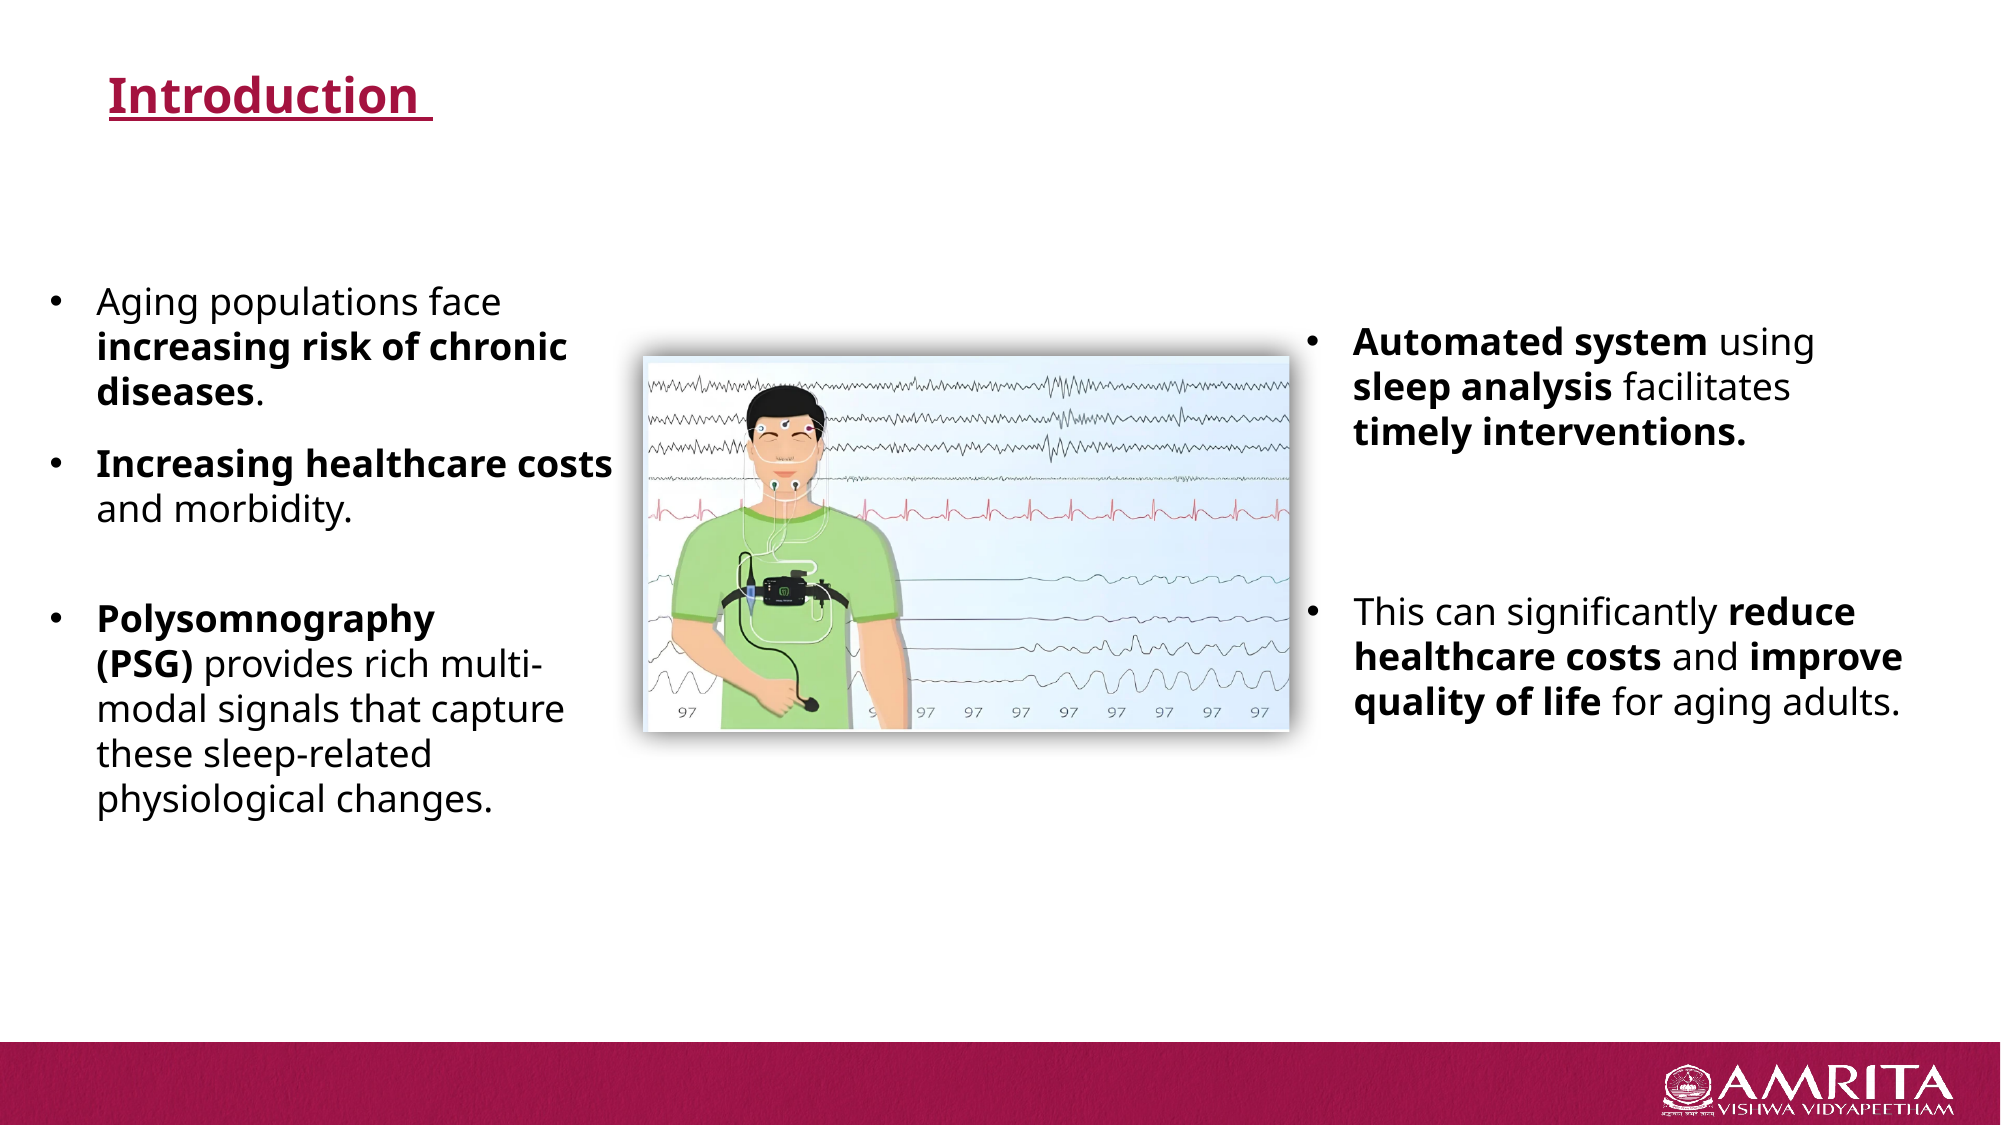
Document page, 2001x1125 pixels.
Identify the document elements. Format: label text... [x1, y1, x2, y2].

text_box Automated system using sleep analysis facilitates timely interventions. [1291, 310, 1916, 461]
list [93, 538, 1933, 992]
text_box Aging populations face increasing risk of chronic diseases. [34, 270, 586, 421]
text_box Increasing healthcare costs and morbidity. [34, 432, 634, 538]
text_box Polysomnography (PSG) provides rich multi-modal signals that capture these sleep-related physiological changes. [34, 588, 614, 873]
title Introduction [93, 57, 1933, 134]
list [93, 186, 1933, 580]
picture [0, 1042, 2001, 1125]
picture [642, 355, 1291, 733]
text_box This can significantly reduce healthcare costs and improve quality of life for aging adults. [1291, 580, 2000, 731]
